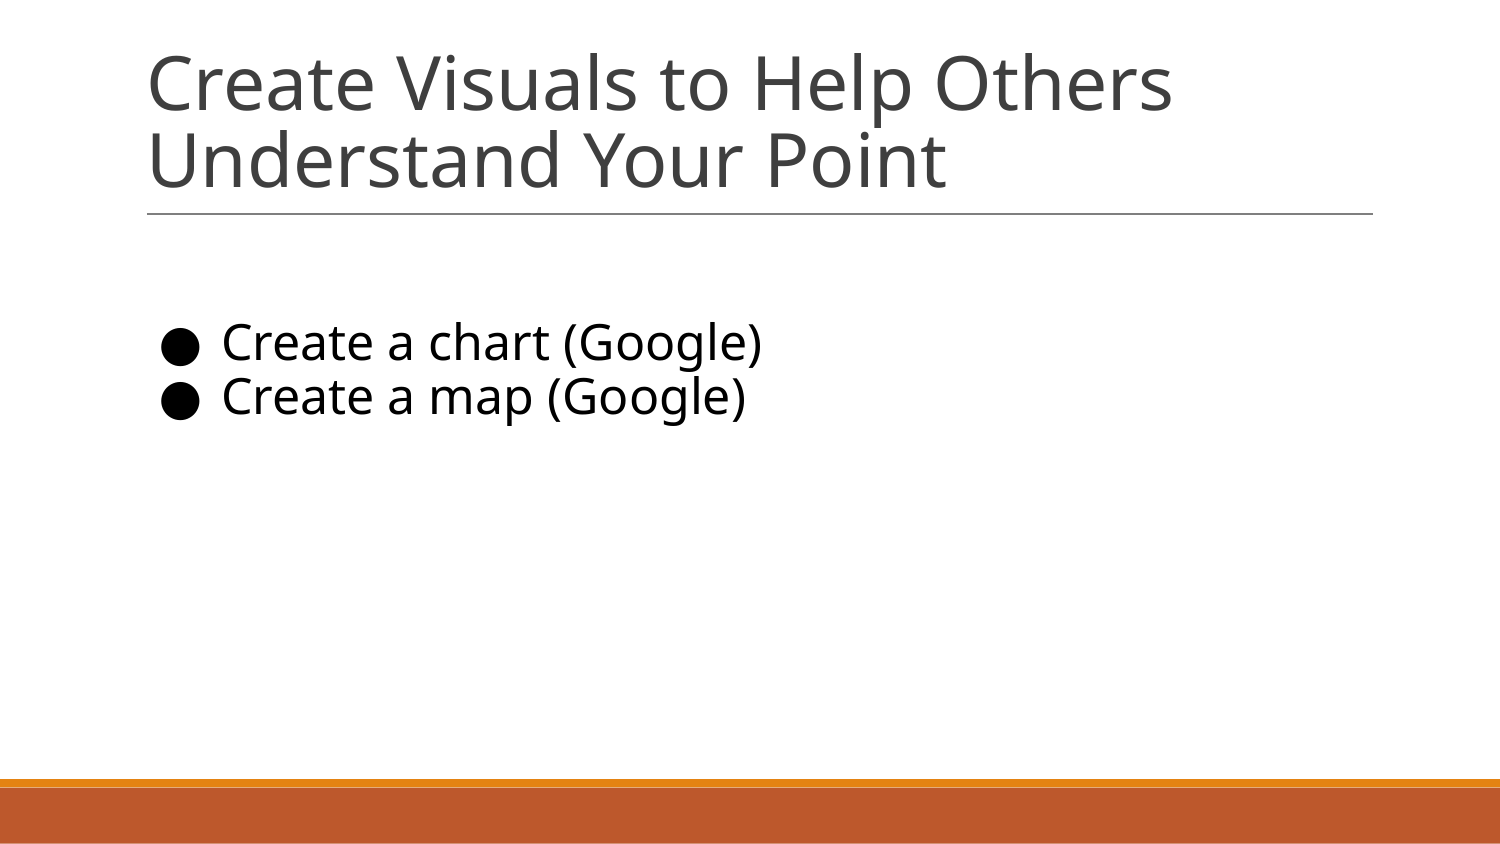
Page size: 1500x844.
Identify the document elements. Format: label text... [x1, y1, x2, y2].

title Create Visuals to Help Others Understand Your Point [135, 35, 1373, 214]
list Create a chart (Google) Create a map (Google) [135, 227, 1373, 723]
